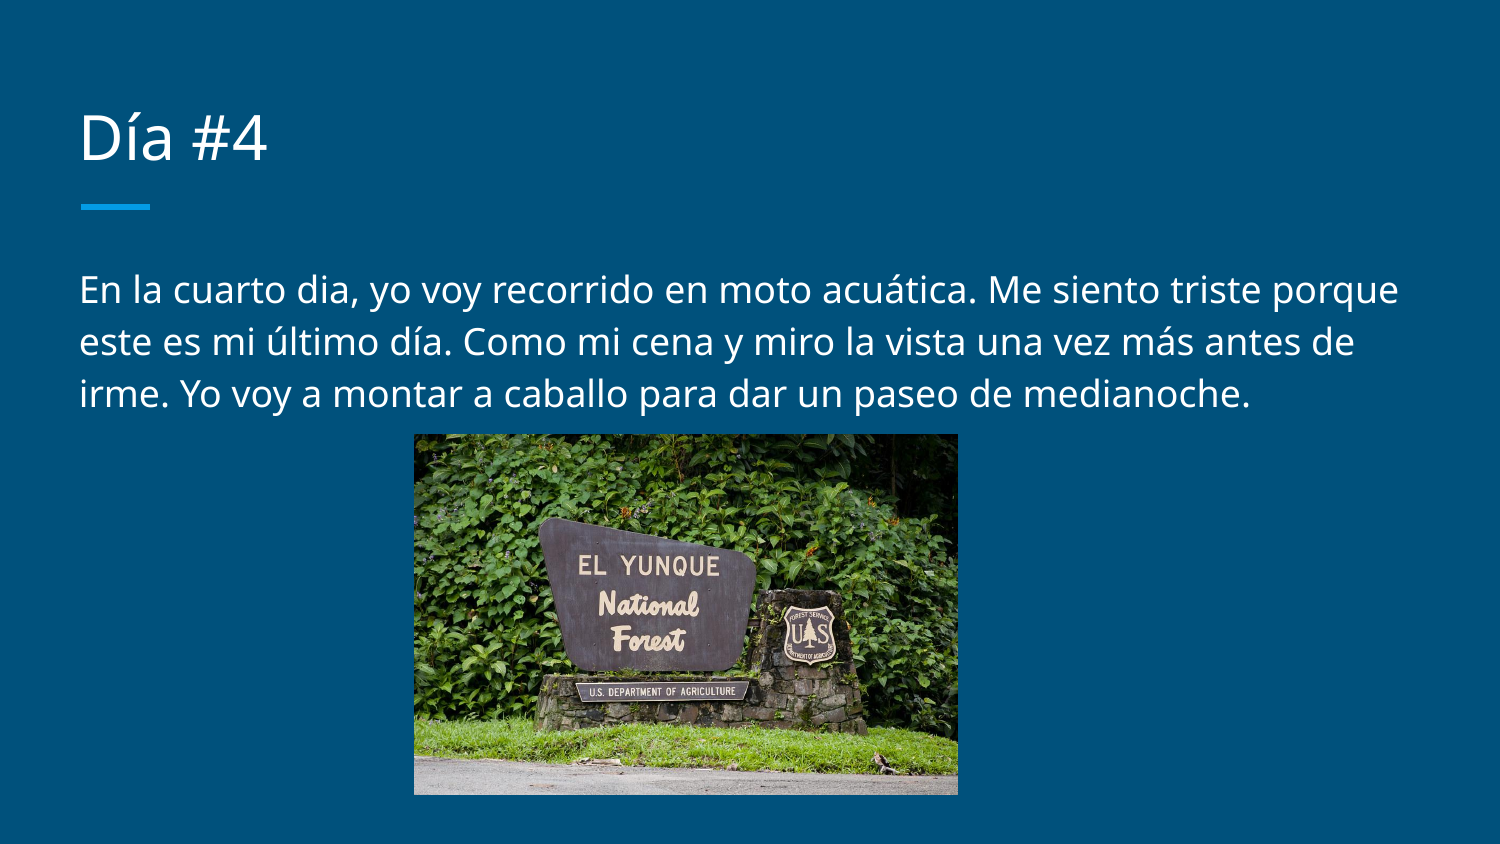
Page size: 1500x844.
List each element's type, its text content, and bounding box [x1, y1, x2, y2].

title Día #4 [63, 75, 1437, 188]
picture [415, 435, 957, 794]
list En la cuarto dia, yo voy recorrido en moto acuática. Me siento triste porque este es mi último día. Como mi cena y miro la vista una vez más antes de irme. Yo voy a montar a caballo para dar un paseo de medianoche. [63, 244, 1437, 750]
